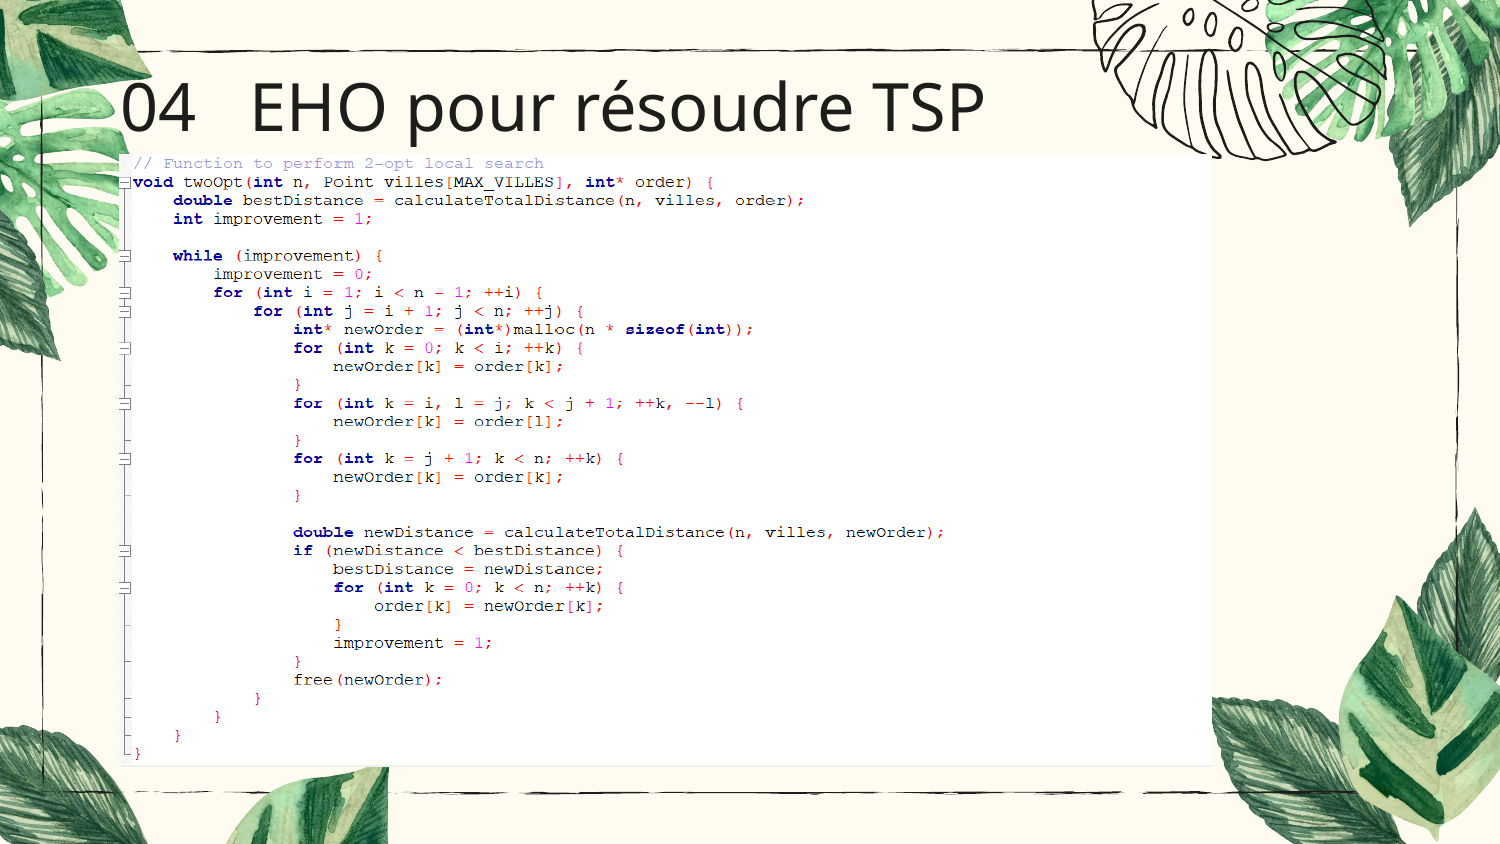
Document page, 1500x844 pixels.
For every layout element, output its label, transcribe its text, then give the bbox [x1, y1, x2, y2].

picture [1377, 31, 1382, 39]
title 04 [44, 35, 273, 174]
title EHO pour résoudre TSP [273, 49, 1047, 152]
picture [1313, 0, 1500, 271]
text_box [1107, 0, 1377, 178]
picture [1377, 48, 1384, 73]
picture [0, 0, 1500, 844]
